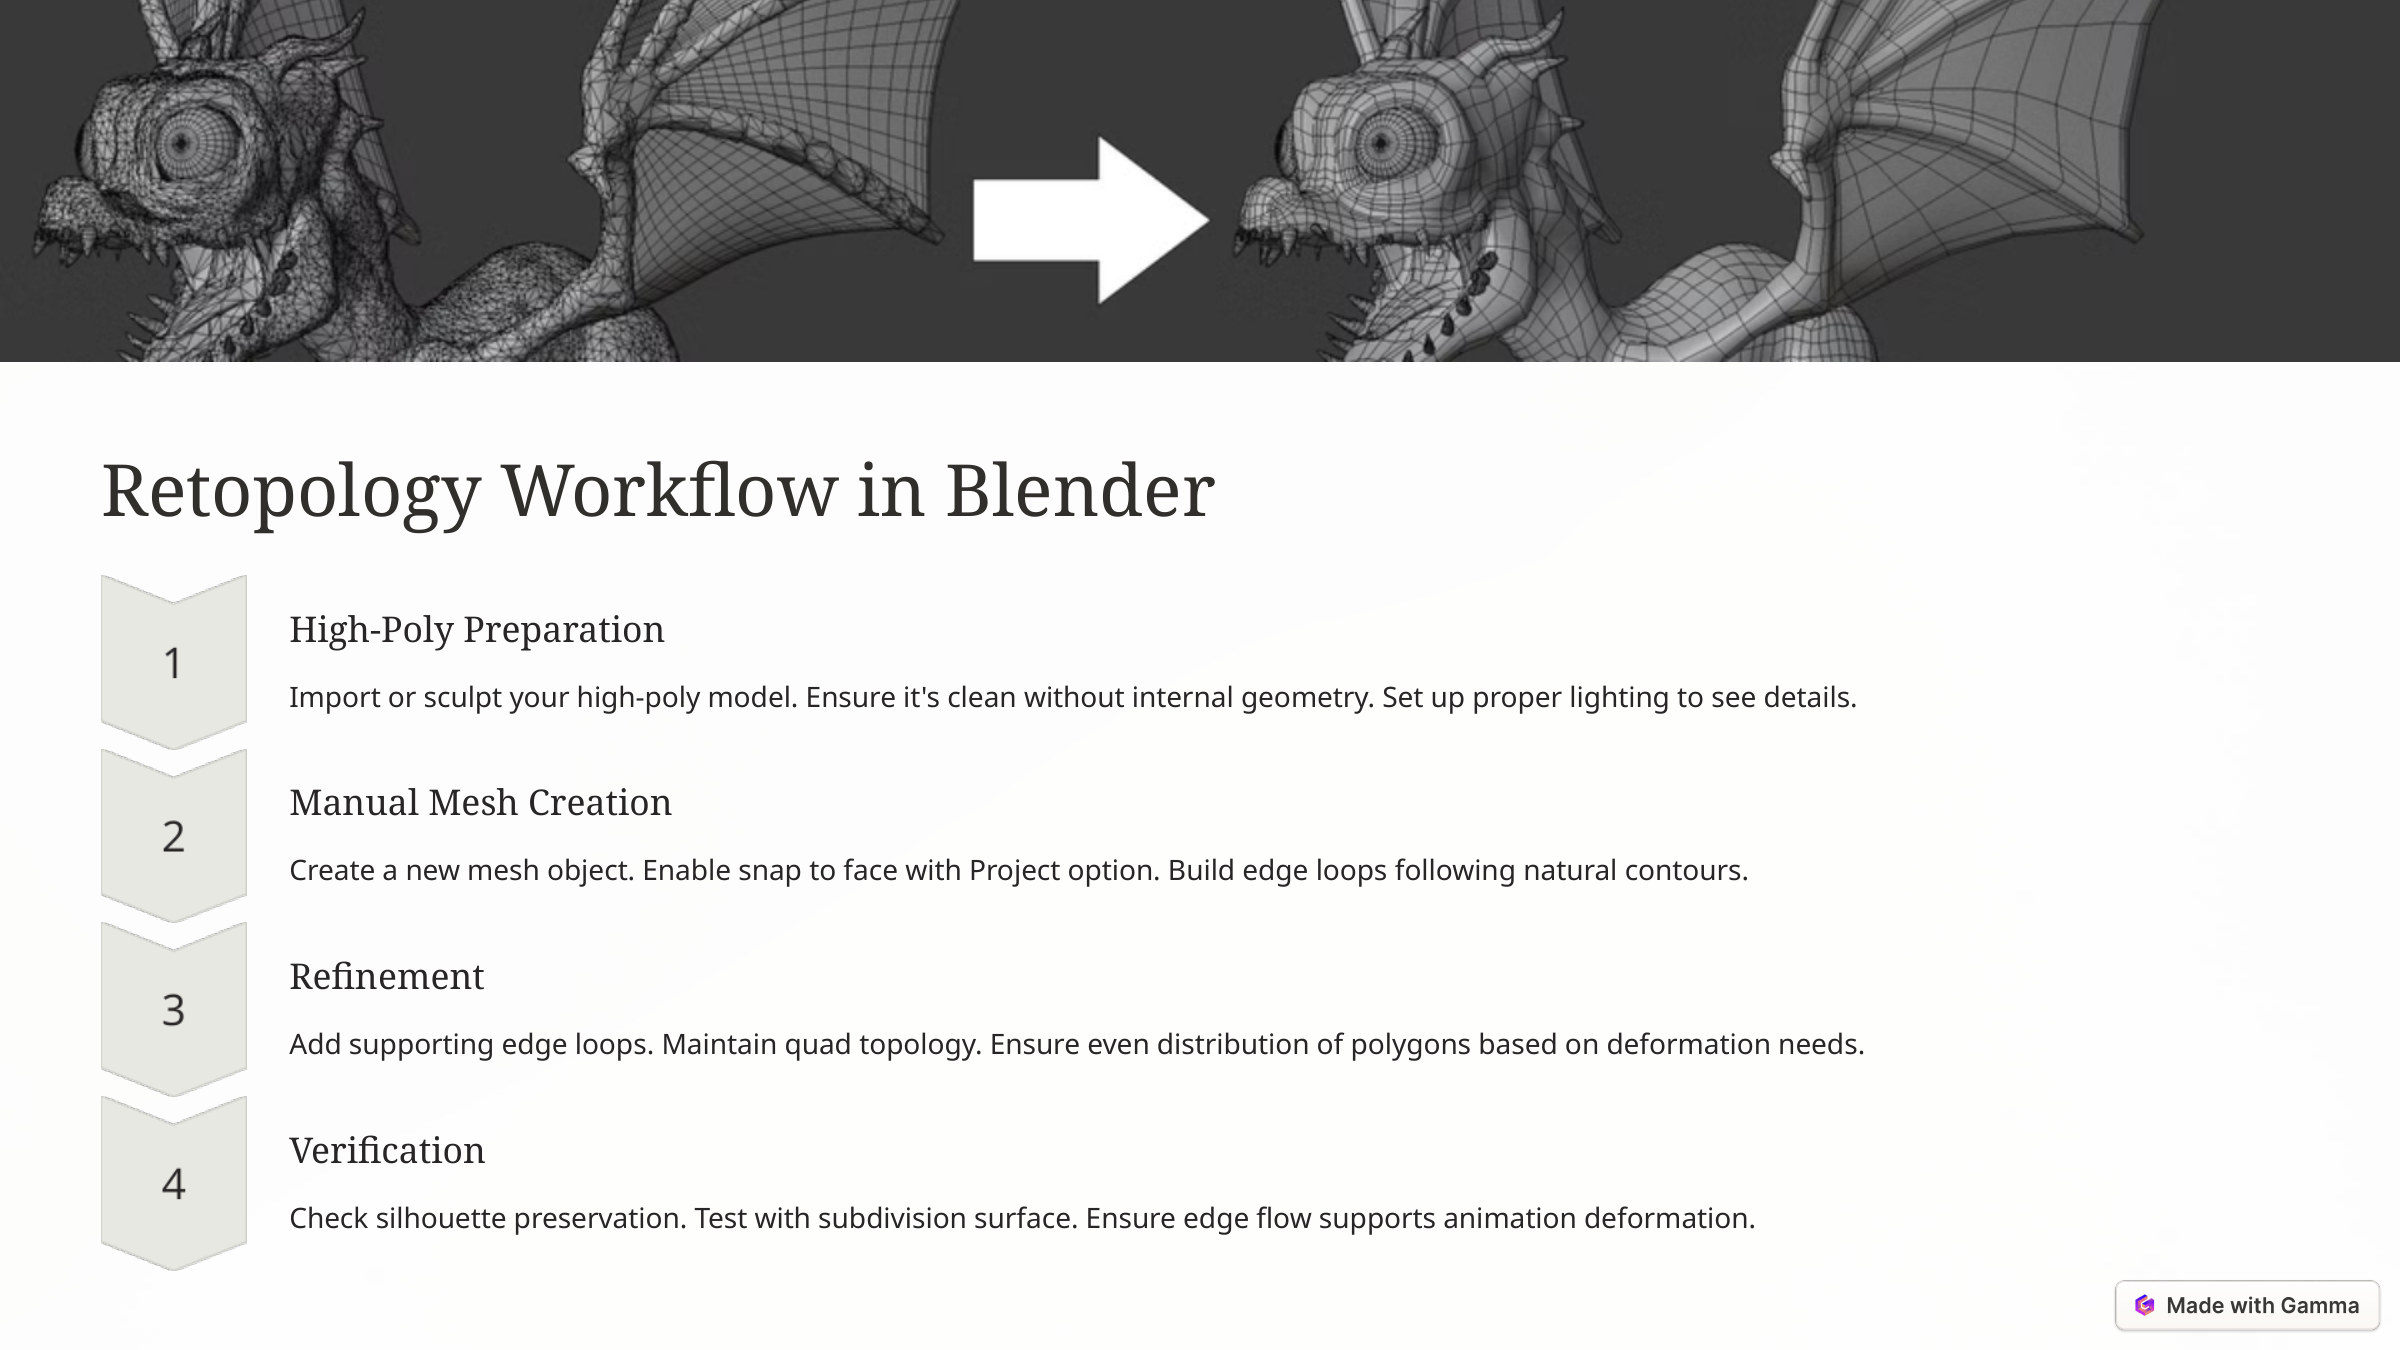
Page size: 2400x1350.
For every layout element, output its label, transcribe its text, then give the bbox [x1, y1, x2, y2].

text_box Create a new mesh object. Enable snap to face with Project option. Build edge loops following natural contours. [289, 840, 2299, 887]
picture [101, 575, 247, 1271]
picture [2106, 1271, 2389, 1339]
text_box Refinement [289, 951, 652, 997]
text_box High-Poly Preparation [289, 604, 652, 650]
text_box Manual Mesh Creation [289, 778, 655, 824]
picture [0, 0, 2400, 362]
text_box Add supporting edge loops. Maintain quad topology. Ensure even distribution of polygons based on deformation needs. [289, 1014, 2299, 1061]
text_box Check silhouette preservation. Test with subdivision surface. Ensure edge flow supports animation deformation. [289, 1188, 2299, 1235]
text_box Retopology Workflow in Blender [101, 441, 1147, 532]
text_box Import or sculpt your high-poly model. Ensure it's clean without internal geometry. Set up proper lighting to see details. [289, 666, 2299, 714]
text_box Verification [289, 1125, 652, 1171]
